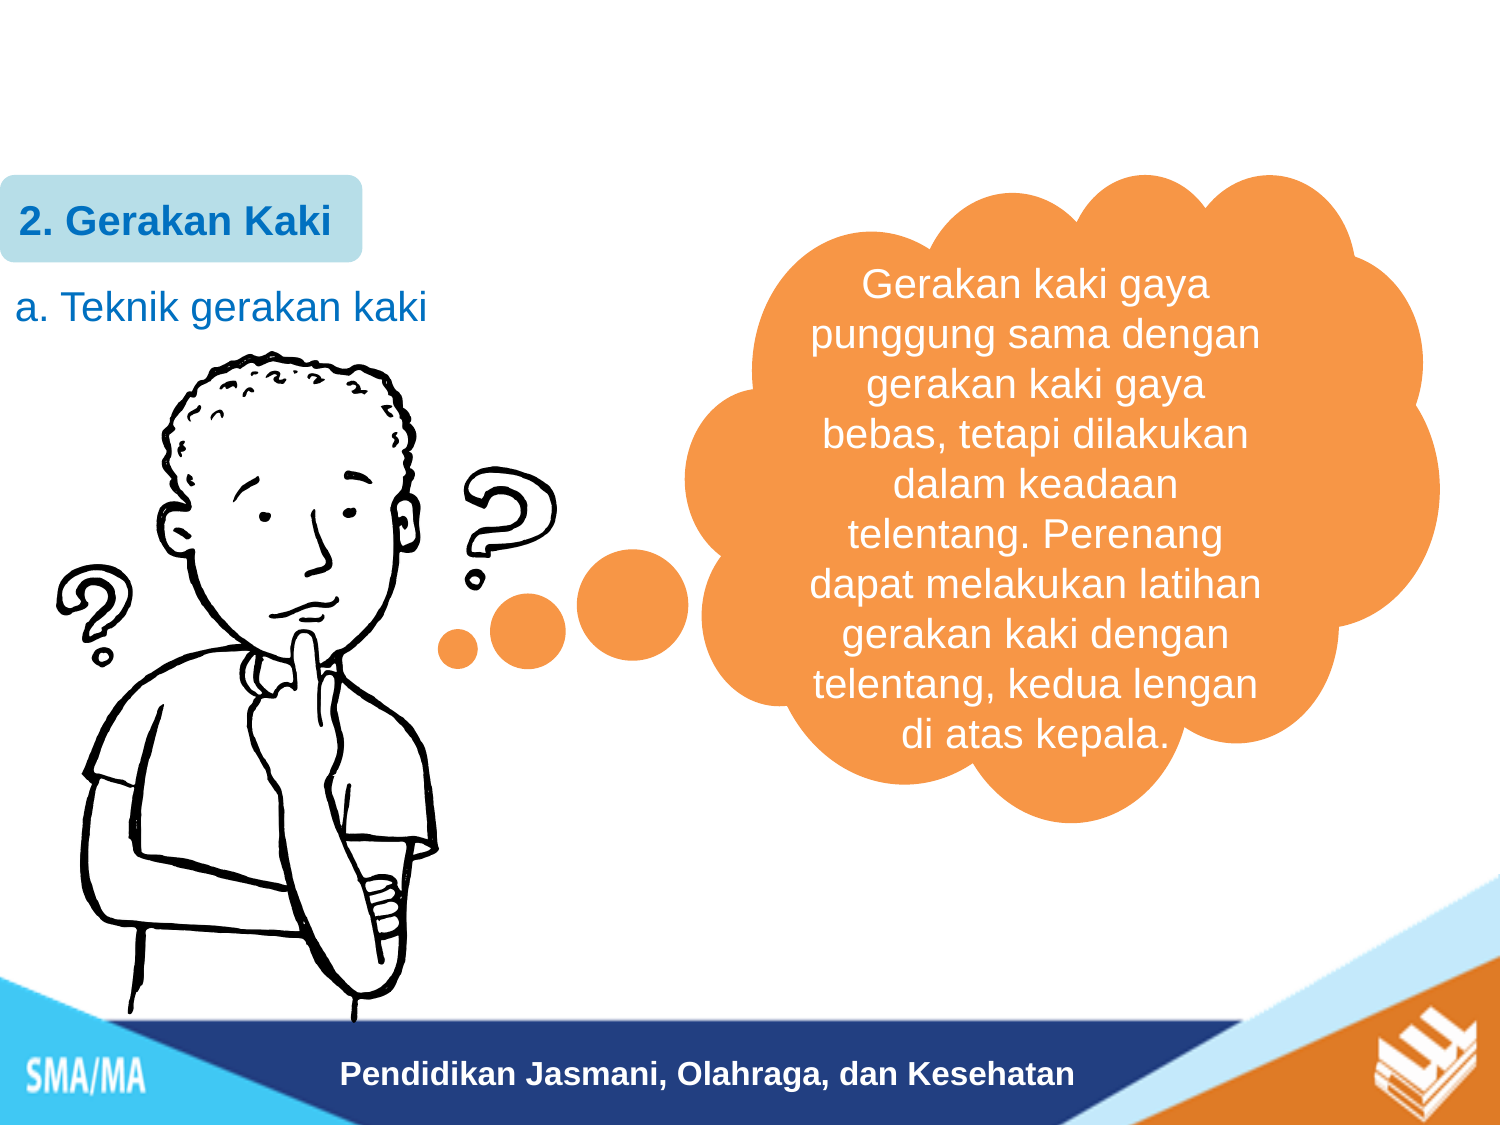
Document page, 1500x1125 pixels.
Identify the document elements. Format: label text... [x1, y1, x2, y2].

text_box a. Teknik gerakan kaki [0, 275, 514, 334]
text_box Gerakan kaki gaya punggung sama dengan gerakan kaki gaya bebas, tetapi dilakukan dalam keadaan telentang. Perenang dapat melakukan latihan gerakan kaki dengan telentang, kedua lengan di atas kepala. [684, 174, 1440, 824]
text_box Gerakan kaki gaya punggung sama dengan gerakan kaki gaya bebas, tetapi dilakukan dalam keadaan telentang. Perenang dapat melakukan latihan gerakan kaki dengan telentang, kedua lengan di atas kepala. [576, 549, 689, 661]
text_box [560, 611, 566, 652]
picture [0, 351, 1500, 1125]
text_box 2. Gerakan Kaki [0, 172, 365, 265]
